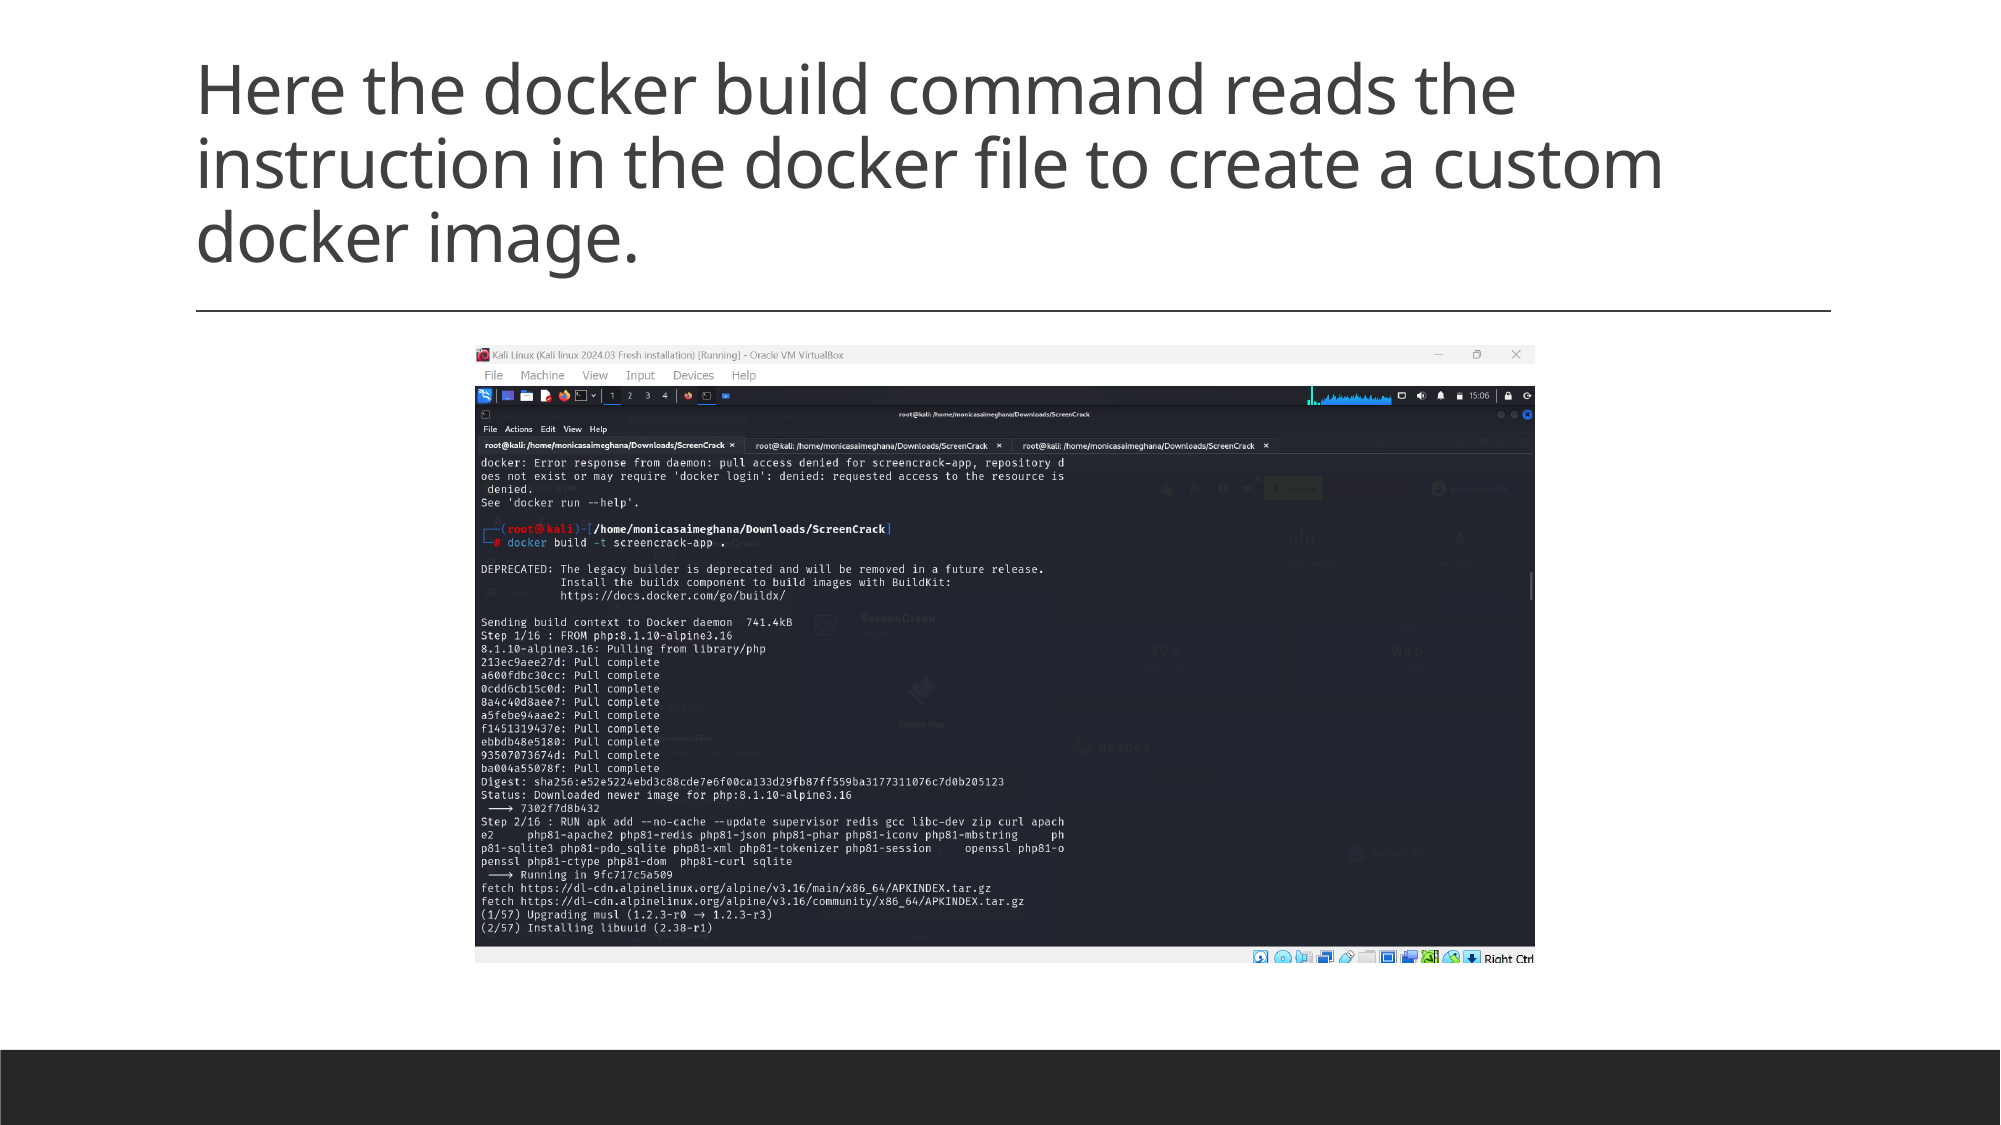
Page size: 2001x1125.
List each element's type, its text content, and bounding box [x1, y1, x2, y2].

title Here the docker build command reads the instruction in the docker file to create a custom docker image. [180, 47, 1830, 285]
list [474, 345, 1536, 964]
